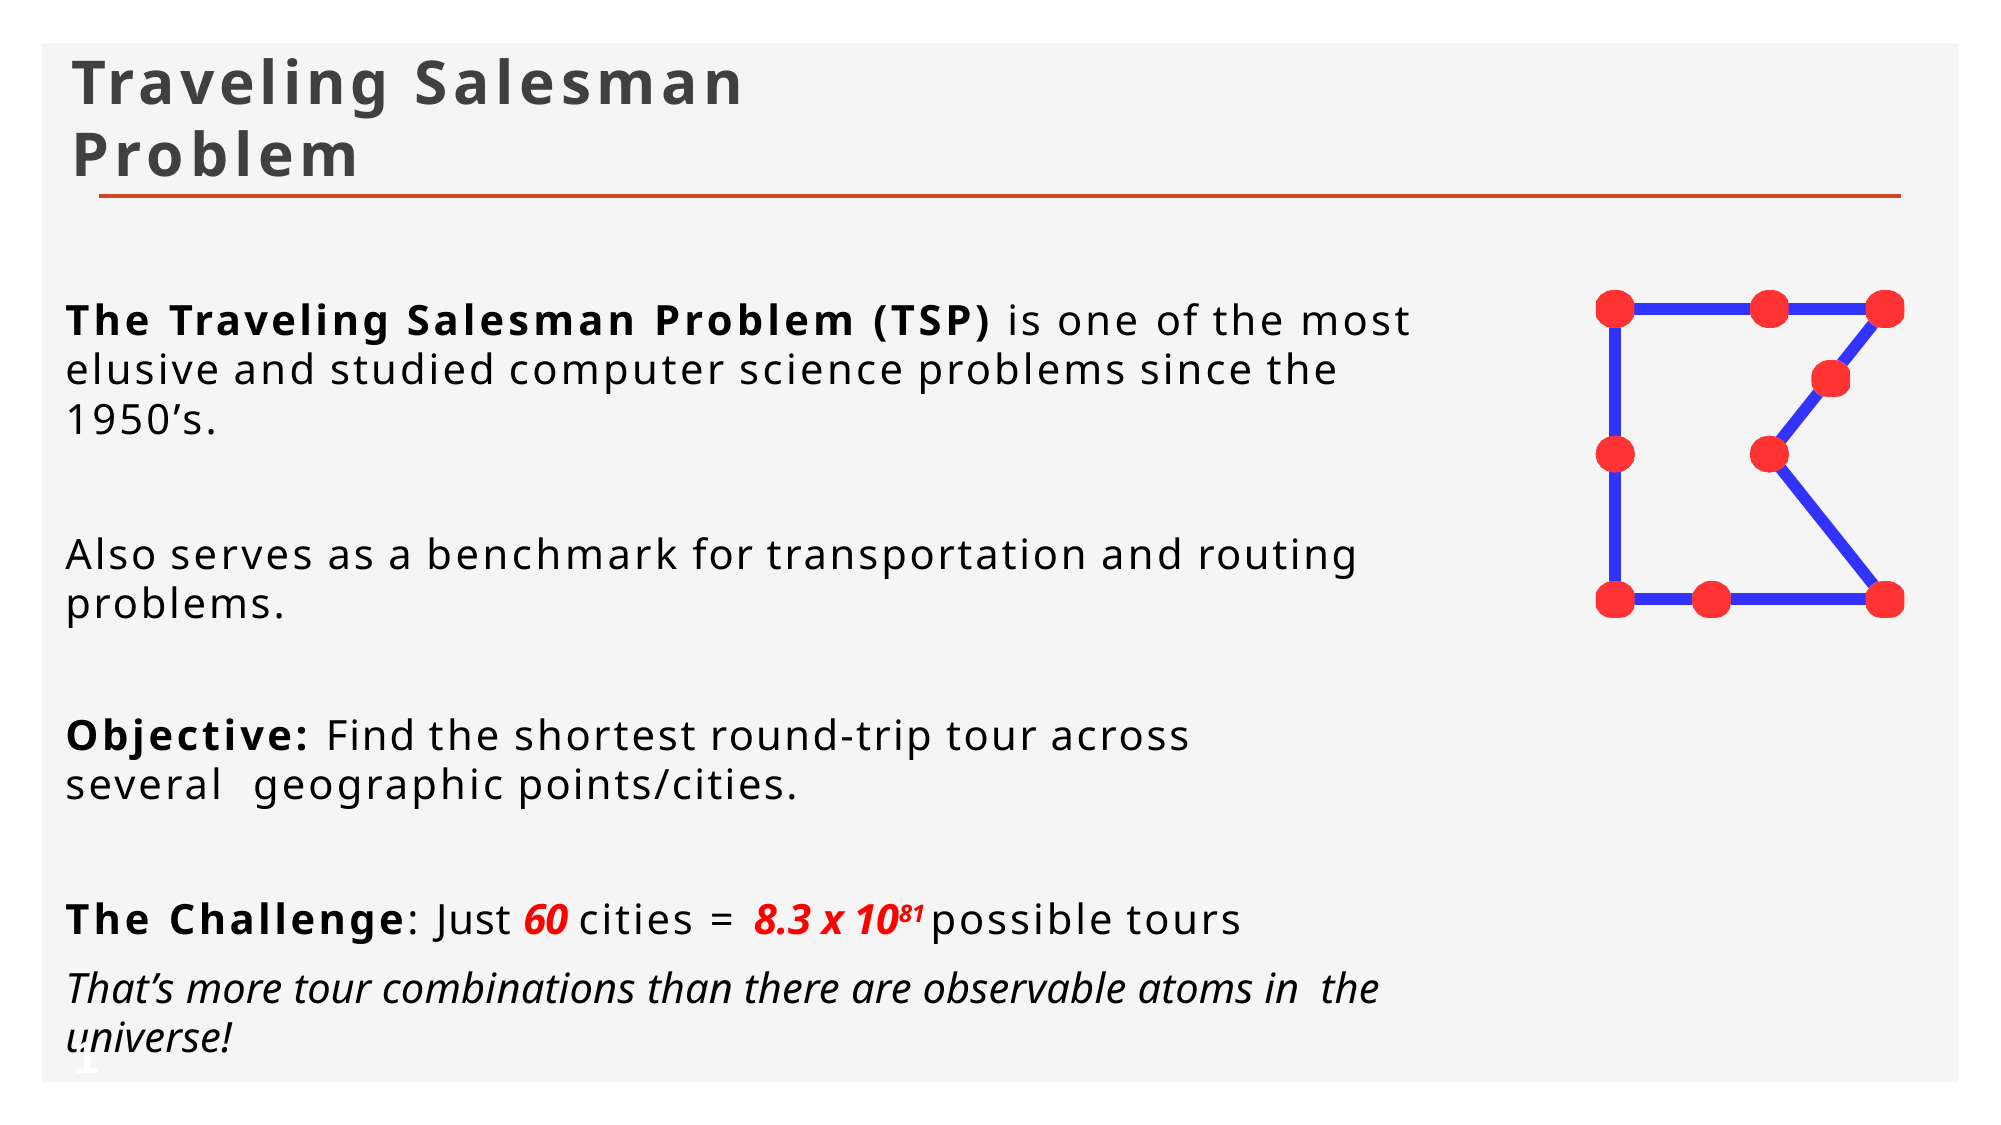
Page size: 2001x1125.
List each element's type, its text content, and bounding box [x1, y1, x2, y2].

text_box [1865, 290, 1905, 328]
text_box [1692, 581, 1731, 618]
text_box [1595, 581, 1635, 618]
text_box [1811, 360, 1851, 397]
text_box [1750, 290, 1789, 328]
text_box [1595, 436, 1635, 473]
text_box The Traveling Salesman Problem (TSP) is one of the most elusive and studied computer science problems since the 1950’s. Also serves as a benchmark for transportation and routing problems. Objective: Find the shortest round-trip tour across several geographic points/cities. The Challenge: Just 60 cities = 8.3 x 1081 possible tours That’s more tour combinations than there are observable atoms in the universe! [62, 289, 1517, 1061]
text_box 15 [68, 1029, 111, 1084]
text_box [1595, 290, 1635, 328]
text_box [1750, 436, 1789, 473]
text_box [1865, 581, 1905, 618]
title Traveling Salesman Problem [68, 0, 1042, 189]
